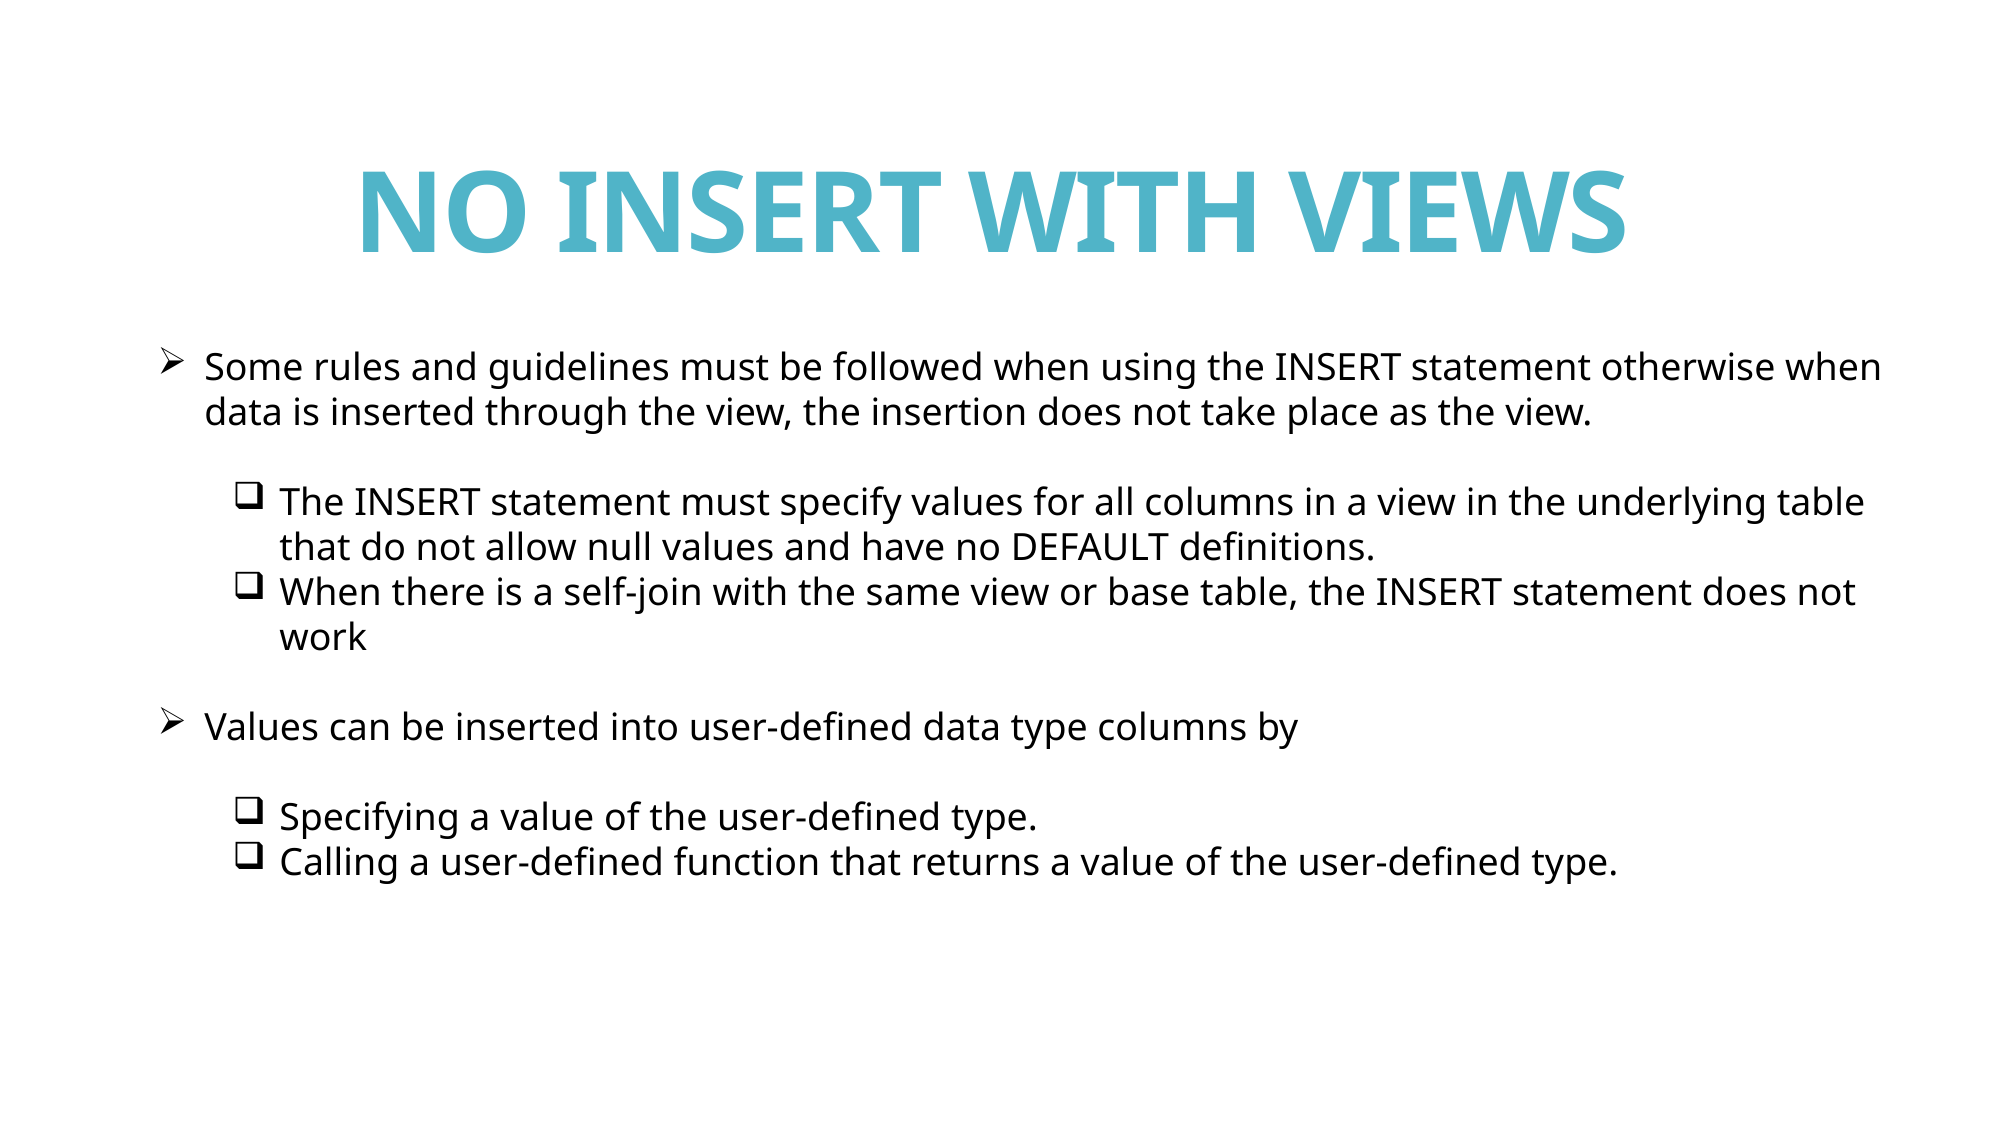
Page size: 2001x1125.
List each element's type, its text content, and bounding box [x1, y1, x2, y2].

text_box Some rules and guidelines must be followed when using the INSERT statement otherwise when data is inserted through the view, the insertion does not take place as the view. The INSERT statement must specify values for all columns in a view in the underlying table that do not allow null values and have no DEFAULT definitions. When there is a self-join with the same view or base table, the INSERT statement does not work Values can be inserted into user-defined data type columns by Specifying a value of the user-defined type. Calling a user-defined function that returns a value of the user-defined type. [142, 335, 1910, 891]
title NO INSERT WITH VIEWS [107, 81, 1875, 354]
